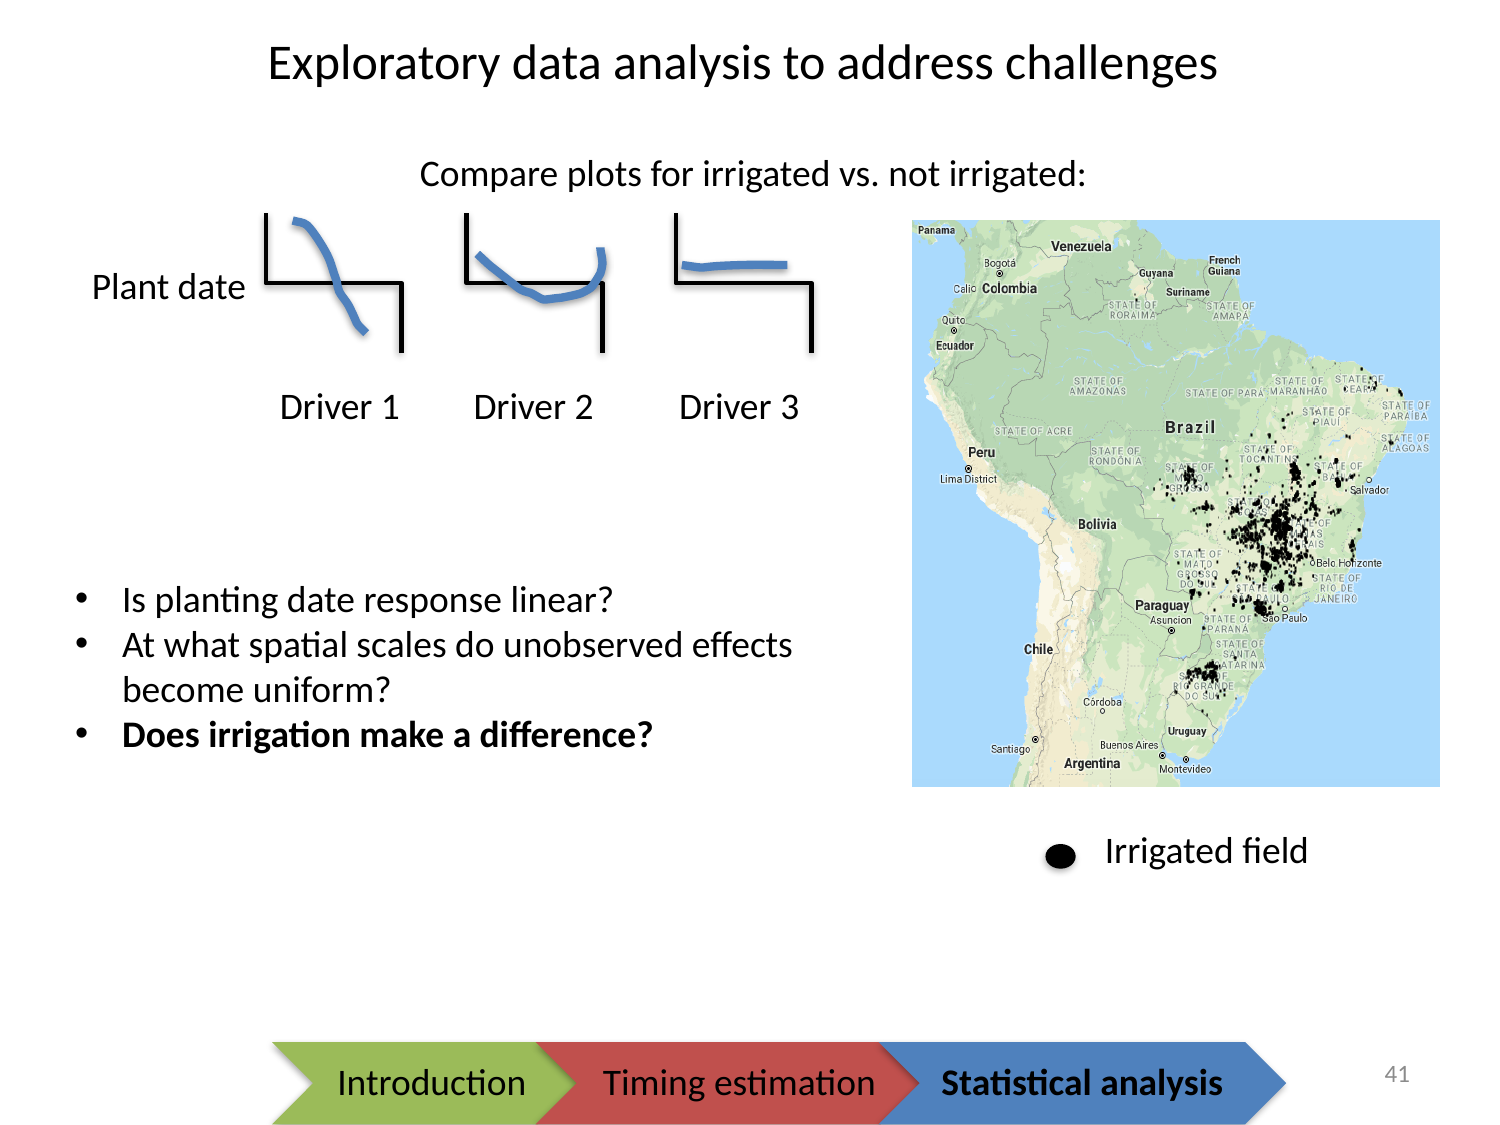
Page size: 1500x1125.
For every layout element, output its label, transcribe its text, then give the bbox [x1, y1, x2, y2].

picture [912, 220, 1440, 787]
text_box Compare plots for irrigated vs. not irrigated: [404, 141, 1103, 202]
text_box Exploratory data analysis to address challenges [252, 22, 1234, 98]
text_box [75, 212, 816, 436]
slide_number 41 [1287, 1042, 1425, 1103]
text_box Irrigated field [1089, 818, 1325, 879]
text_box [1045, 844, 1076, 869]
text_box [271, 1041, 1287, 1125]
text_box Is planting date response linear? At what spatial scales do unobserved effects become uniform? Does irrigation make a difference? [60, 567, 812, 763]
